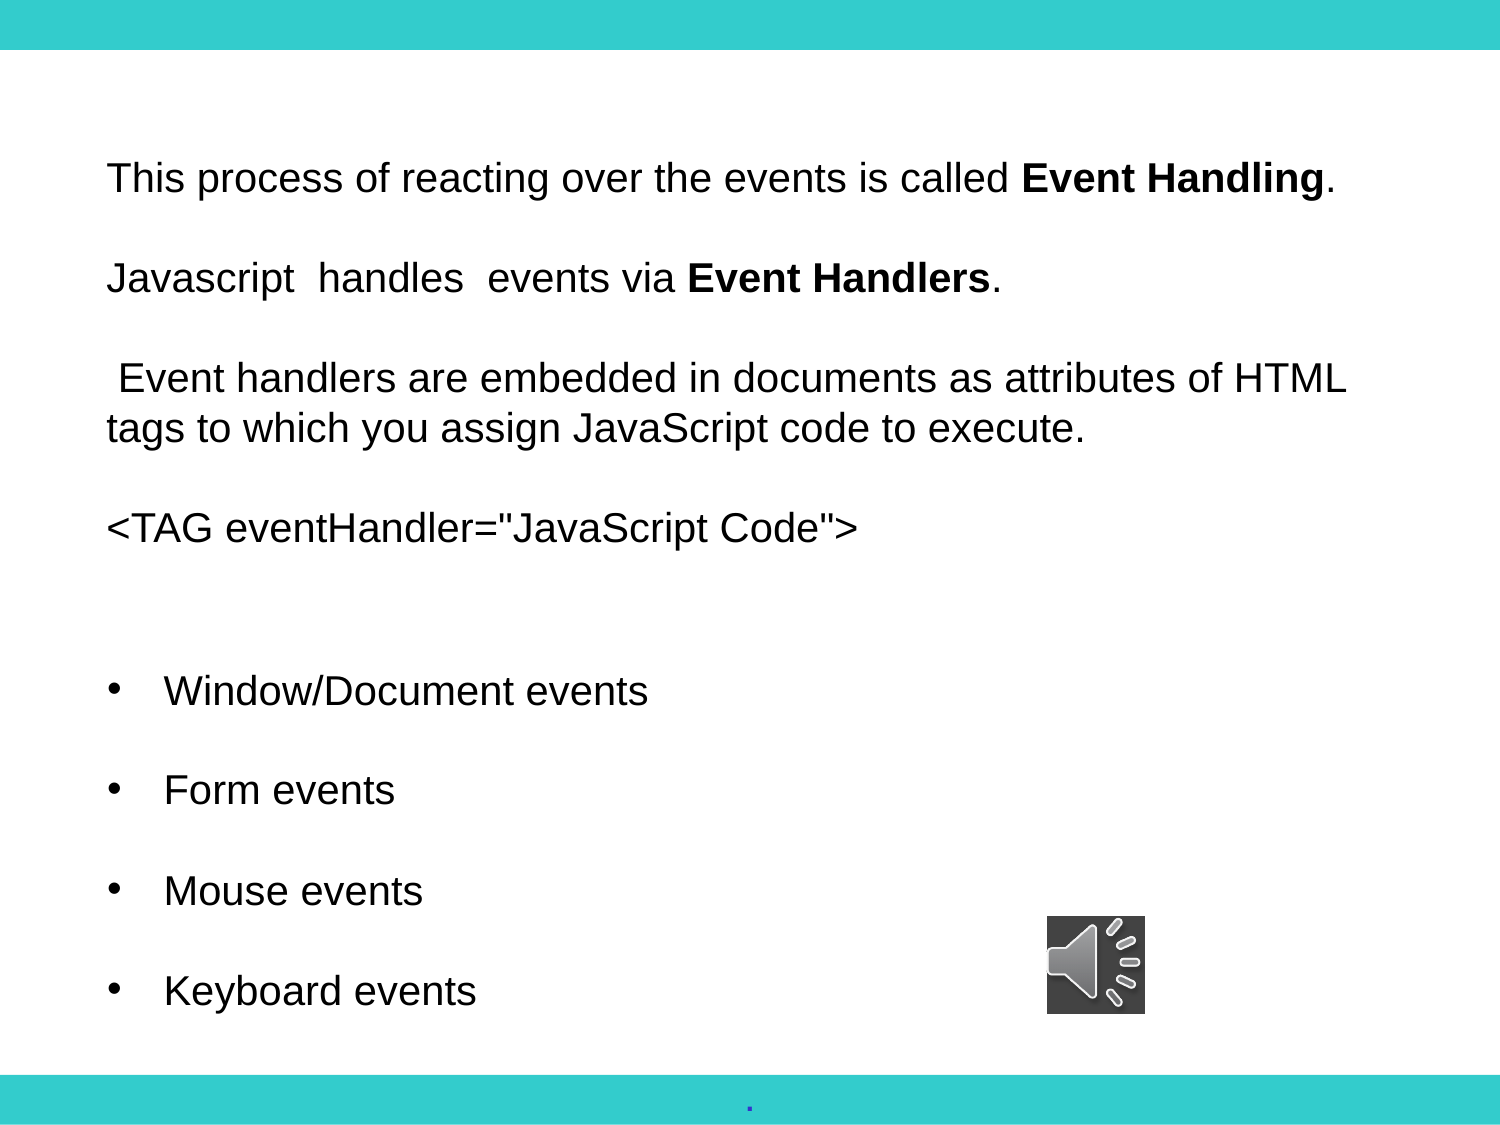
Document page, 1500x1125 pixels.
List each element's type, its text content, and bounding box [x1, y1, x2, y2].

text_box [0, 0, 1500, 50]
text_box Window/Document events Form events Mouse events Keyboard events [92, 655, 769, 1021]
text_box . [0, 1074, 1500, 1125]
text_box This process of reacting over the events is called Event Handling. Javascript handles events via Event Handlers. Event handlers are embedded in documents as attributes of HTML tags to which you assign JavaScript code to execute. <TAG eventHandler="JavaScript Code"> [91, 143, 1409, 559]
picture [1045, 914, 1147, 1016]
